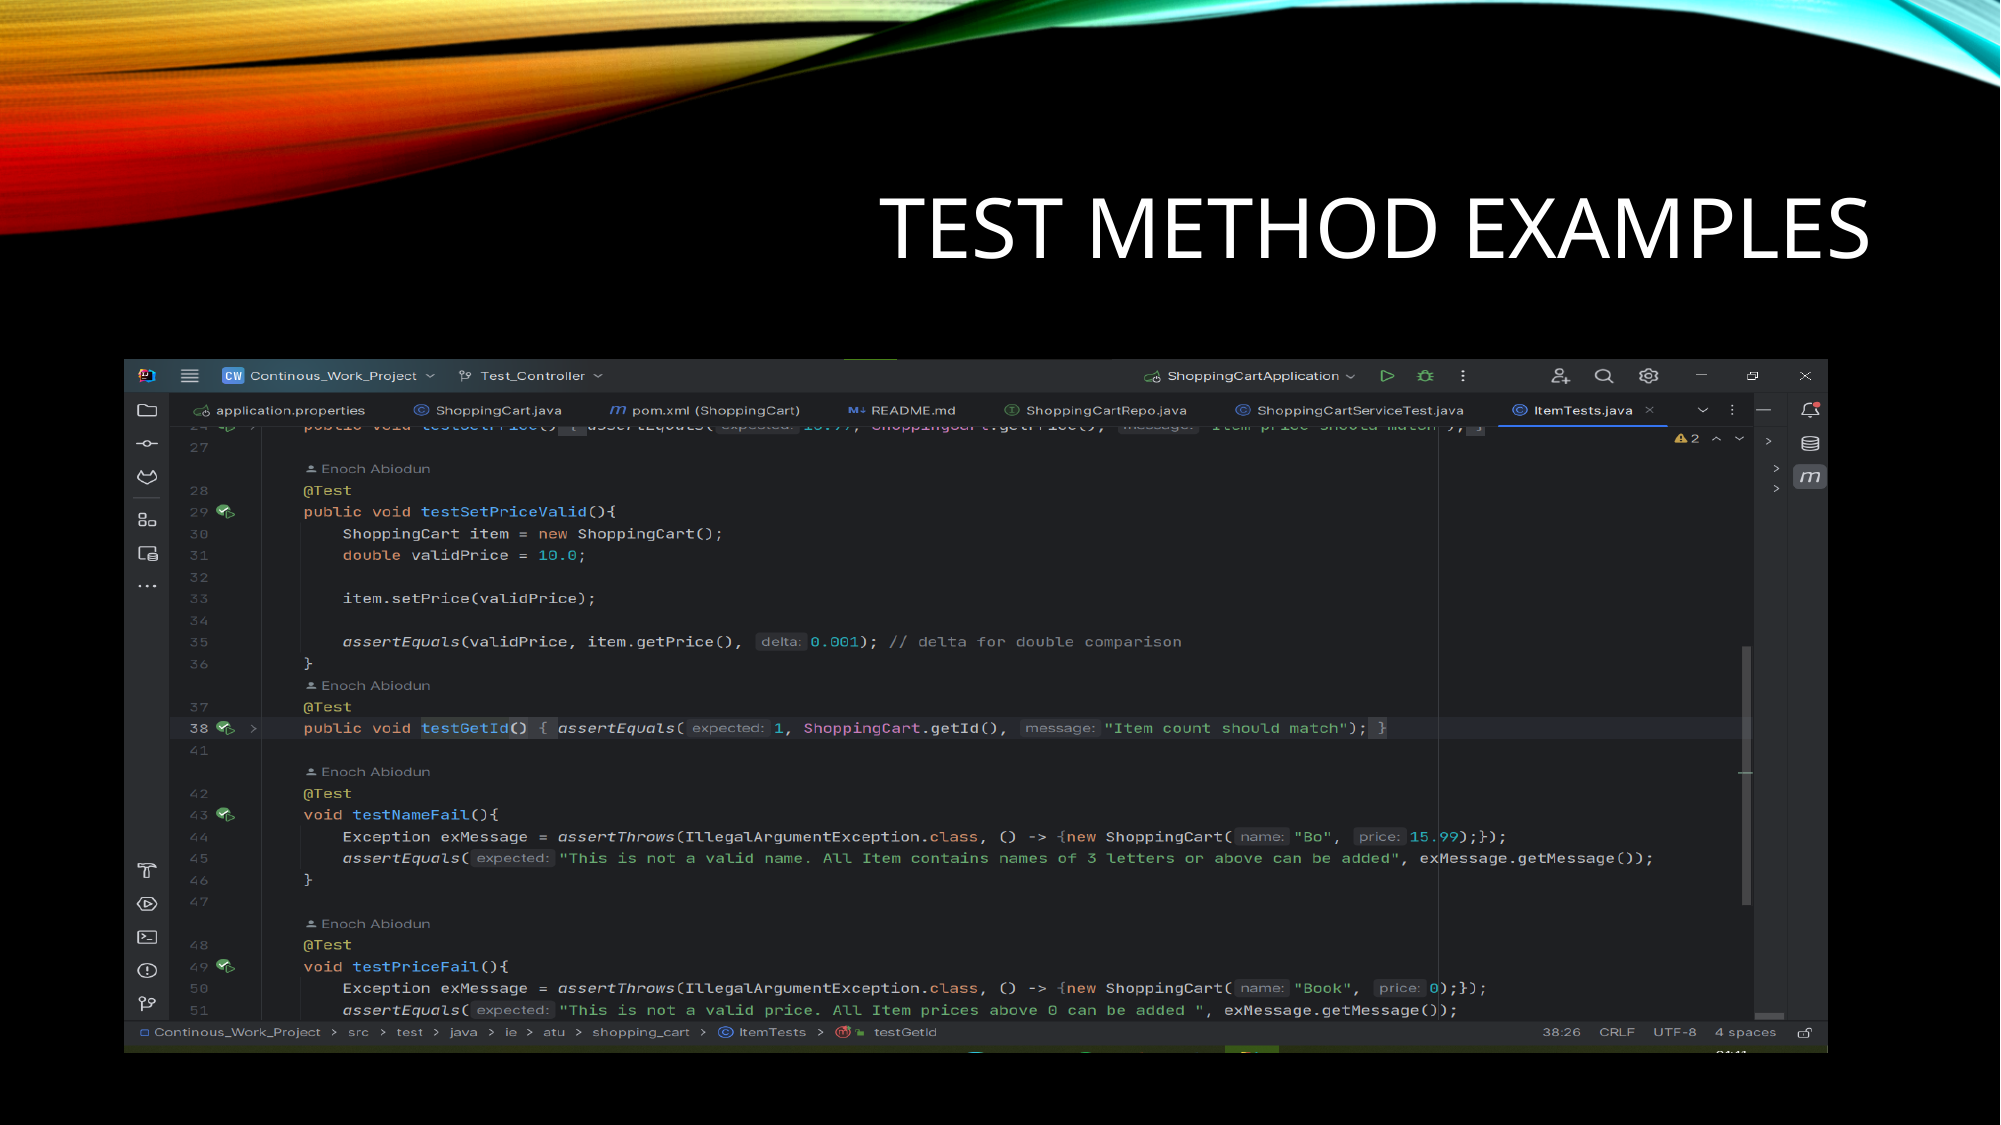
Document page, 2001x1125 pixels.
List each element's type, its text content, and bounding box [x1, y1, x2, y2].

picture [0, 0, 2000, 237]
title Test method Examples [474, 125, 1888, 338]
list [124, 359, 1828, 1053]
